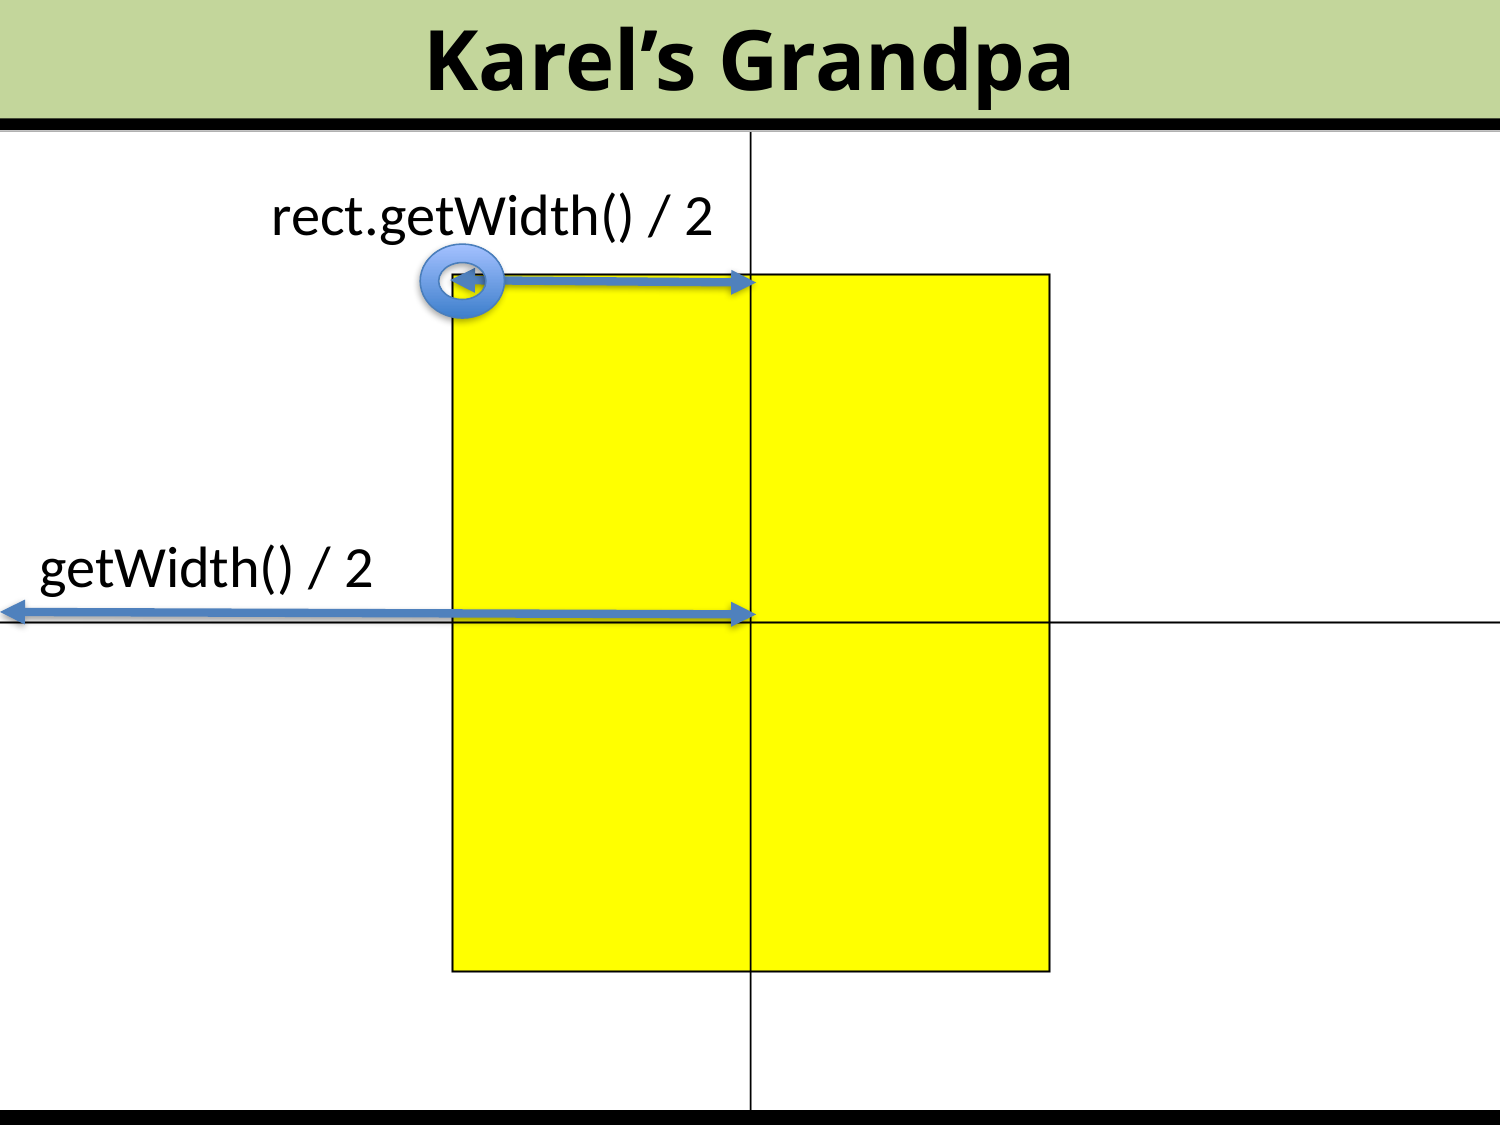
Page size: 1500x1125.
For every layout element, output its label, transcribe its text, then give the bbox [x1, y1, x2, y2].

text_box Karel’s Grandpa [0, 0, 1500, 122]
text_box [449, 279, 757, 283]
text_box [0, 611, 757, 615]
picture [0, 130, 1500, 1110]
